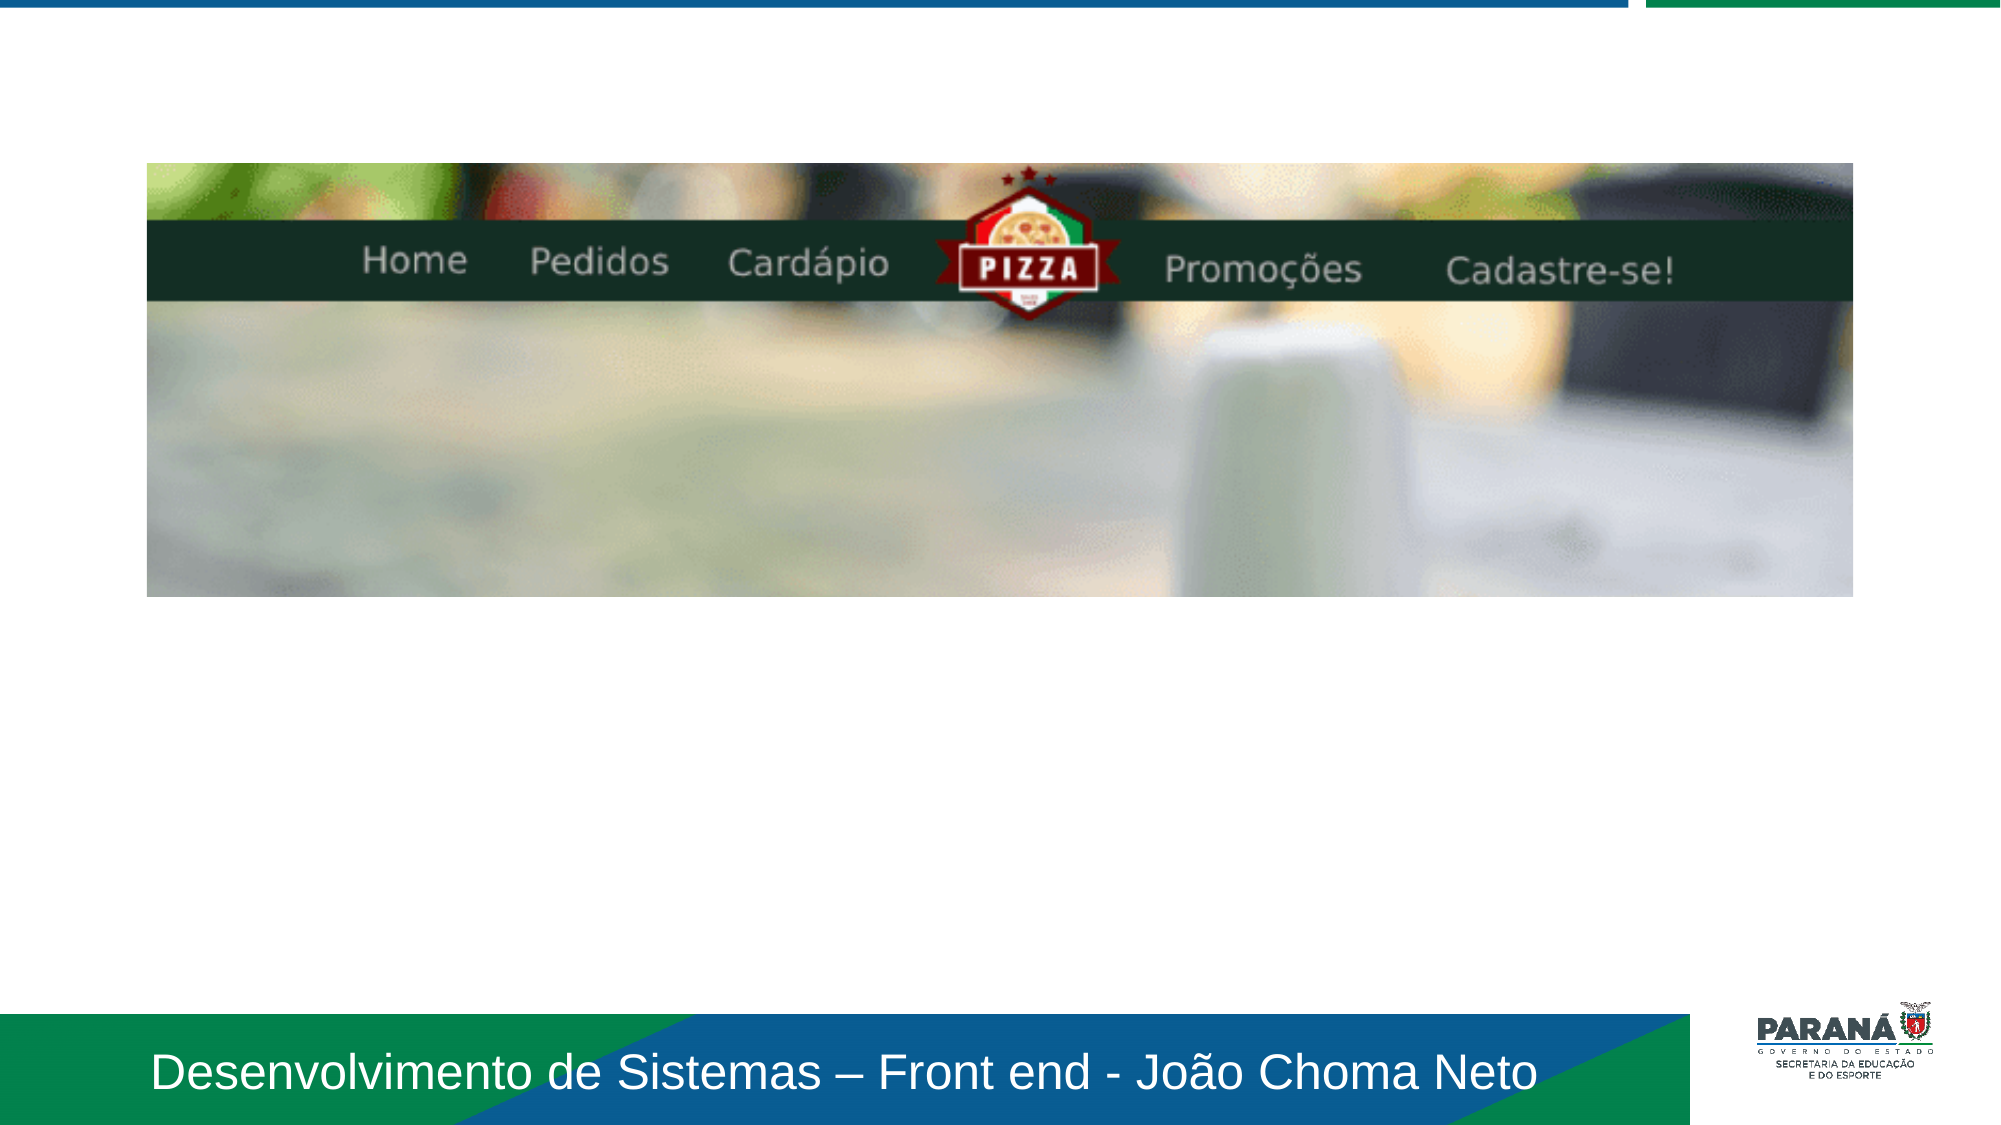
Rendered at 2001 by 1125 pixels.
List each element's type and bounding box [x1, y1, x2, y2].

picture [146, 163, 1854, 598]
picture [1757, 1002, 1933, 1081]
picture [0, 1014, 1690, 1125]
